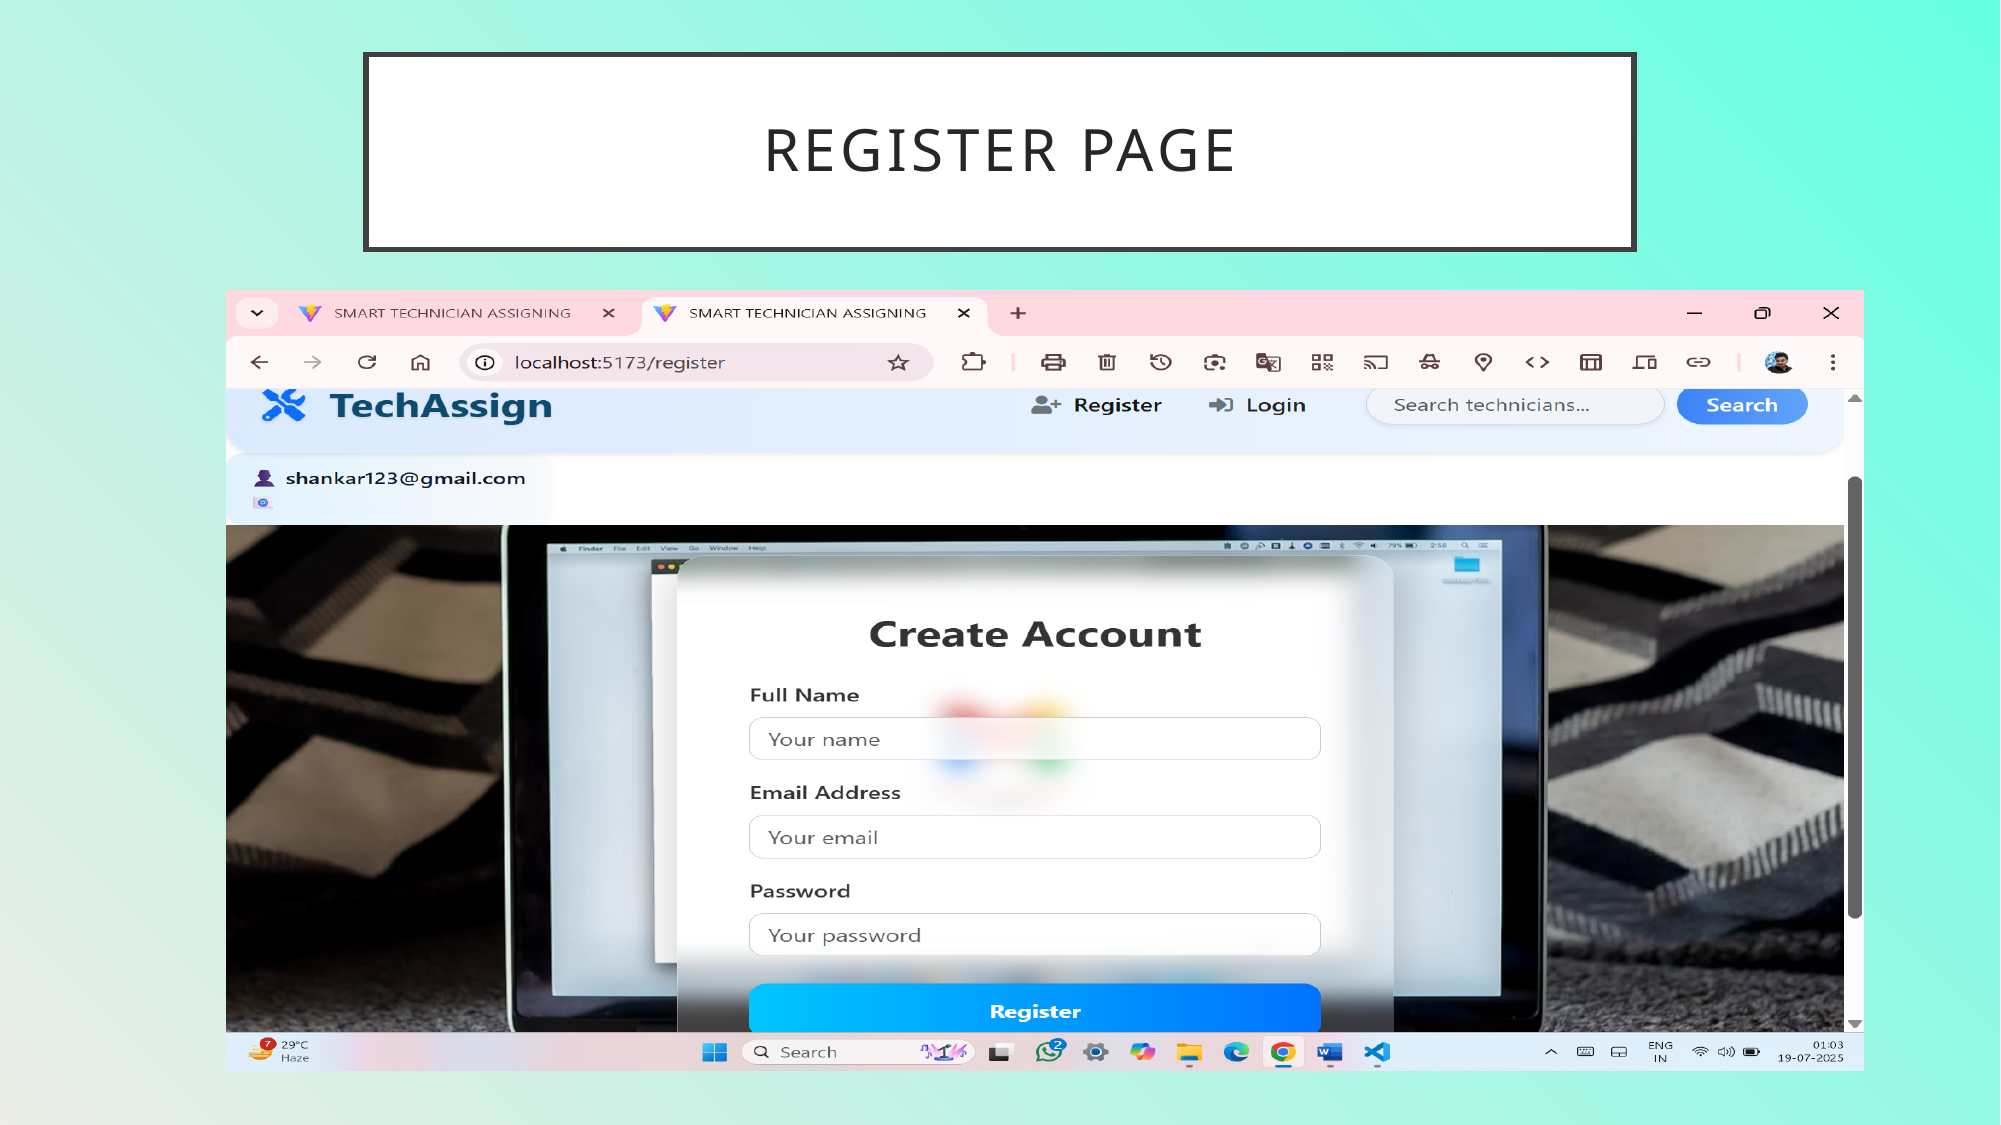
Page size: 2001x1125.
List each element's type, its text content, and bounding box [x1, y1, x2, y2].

title REGISTER PAGE [363, 52, 1637, 252]
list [226, 290, 1864, 1071]
